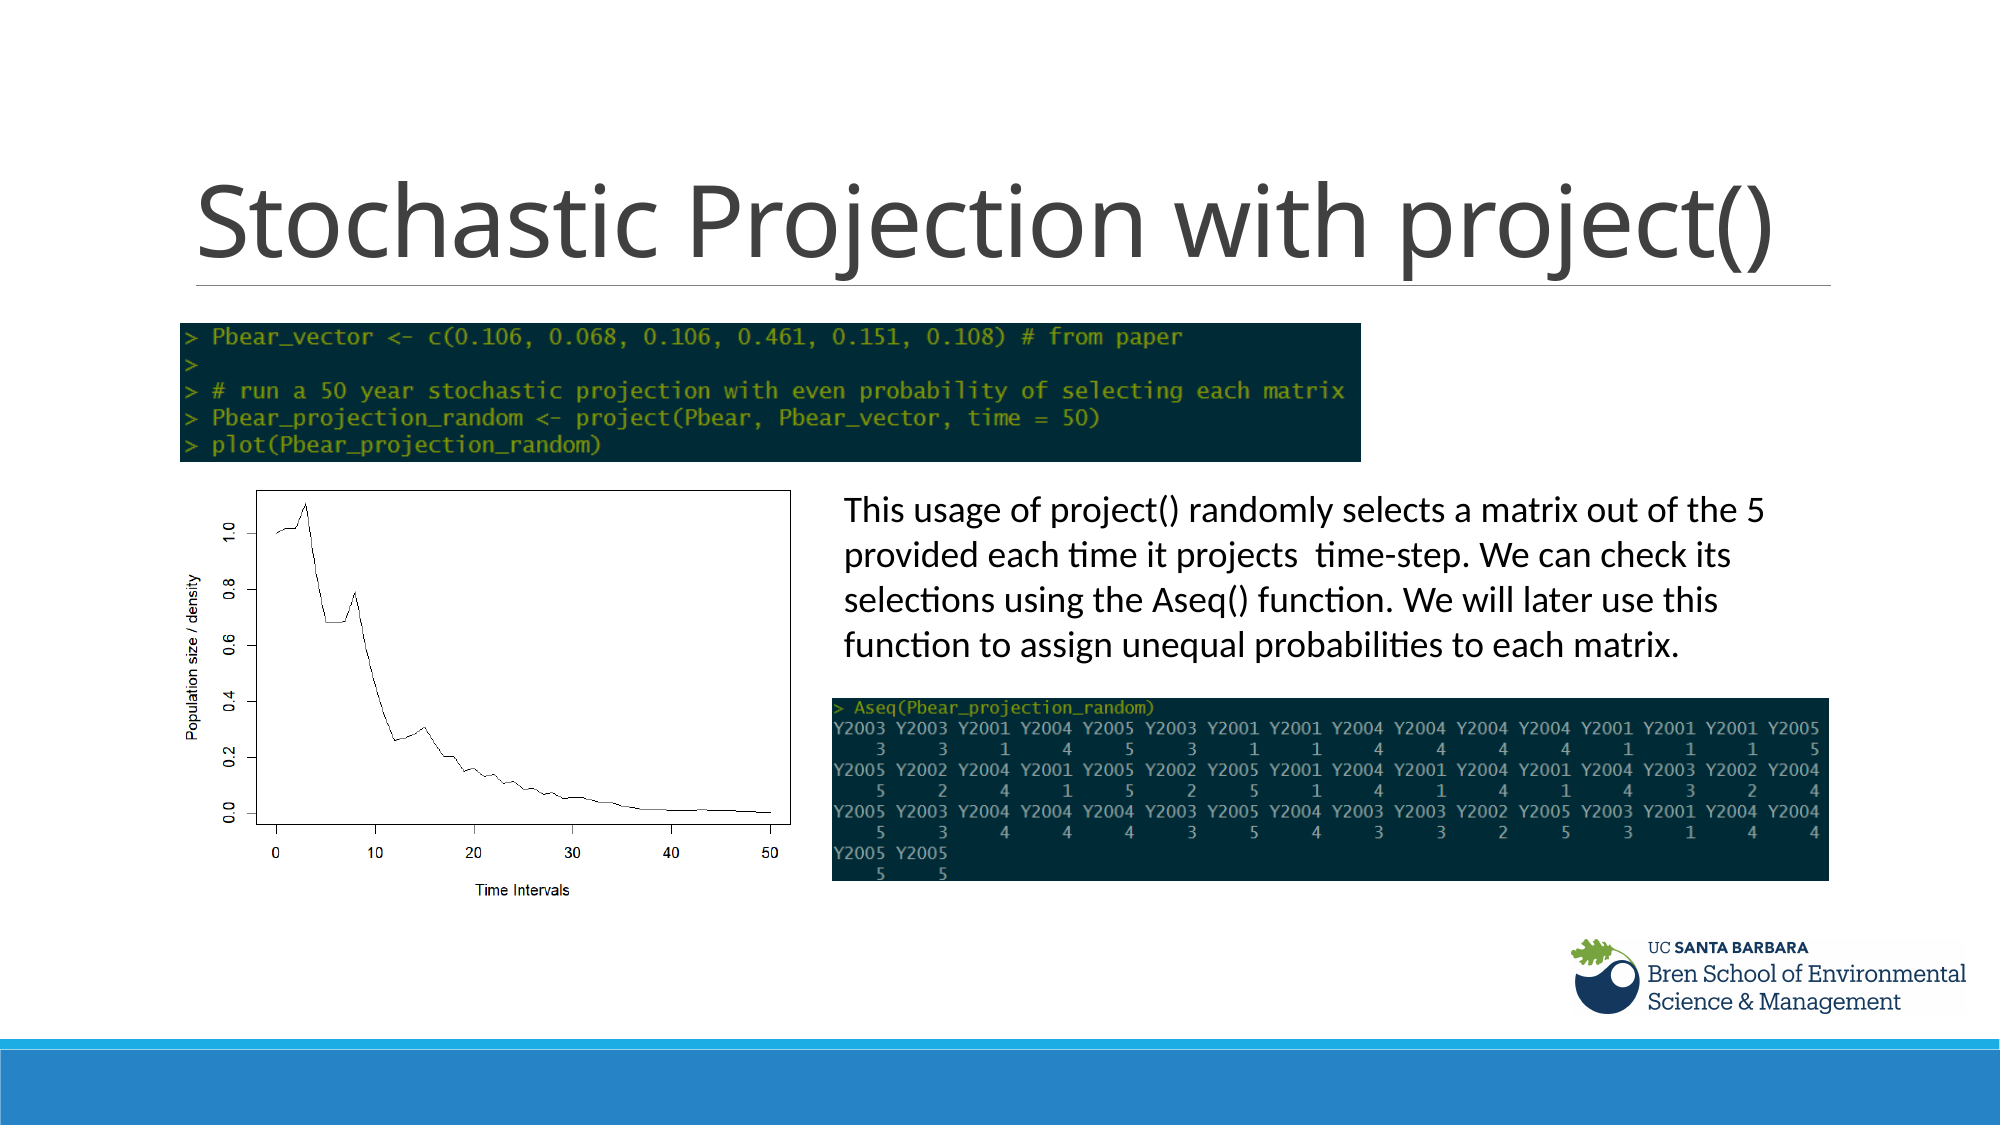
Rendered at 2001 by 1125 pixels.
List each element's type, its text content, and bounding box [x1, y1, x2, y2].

picture [1609, 765, 1615, 773]
picture [294, 414, 306, 429]
picture [269, 333, 273, 344]
picture [755, 384, 763, 398]
picture [1458, 806, 1465, 817]
picture [1173, 764, 1180, 775]
picture [1416, 722, 1422, 733]
picture [1053, 705, 1071, 713]
picture [1208, 764, 1214, 775]
picture [903, 411, 912, 425]
picture [1708, 807, 1713, 817]
picture [1376, 764, 1382, 775]
picture [429, 333, 440, 344]
picture [1733, 764, 1747, 775]
picture [630, 387, 656, 398]
picture [179, 477, 830, 919]
picture [1063, 387, 1073, 398]
picture [1540, 722, 1553, 734]
picture [936, 705, 946, 713]
picture [577, 329, 616, 344]
picture [186, 360, 197, 368]
picture [337, 330, 345, 344]
picture [213, 441, 224, 456]
picture [956, 329, 967, 344]
picture [1049, 806, 1056, 817]
picture [1111, 765, 1117, 774]
picture [1501, 743, 1506, 755]
picture [1157, 387, 1182, 402]
picture [445, 384, 453, 398]
picture [1235, 764, 1248, 775]
picture [994, 414, 1020, 425]
picture [309, 414, 333, 425]
picture [1345, 764, 1351, 775]
picture [1377, 743, 1382, 755]
picture [376, 441, 400, 452]
picture [401, 441, 411, 456]
picture [1022, 764, 1028, 775]
picture [526, 384, 534, 398]
picture [900, 722, 906, 734]
picture [914, 414, 925, 425]
picture [186, 441, 197, 449]
picture [984, 384, 992, 398]
picture [854, 702, 867, 713]
picture [970, 411, 979, 425]
picture [835, 414, 845, 425]
picture [445, 329, 449, 345]
picture [986, 722, 999, 734]
picture [336, 441, 346, 452]
picture [1806, 806, 1817, 817]
picture [269, 414, 273, 425]
picture [617, 414, 627, 429]
picture [1065, 827, 1070, 838]
picture [1609, 808, 1615, 816]
picture [1111, 724, 1117, 733]
picture [1147, 764, 1154, 775]
picture [1407, 764, 1413, 775]
picture [913, 701, 921, 713]
picture [1751, 826, 1755, 838]
picture [1065, 743, 1070, 754]
picture [577, 414, 588, 429]
picture [1102, 387, 1114, 398]
picture [1422, 806, 1429, 817]
picture [550, 329, 561, 344]
picture [1147, 806, 1153, 817]
picture [523, 435, 589, 452]
picture [362, 387, 373, 402]
picture [1333, 806, 1339, 817]
picture [1209, 806, 1216, 817]
picture [929, 414, 934, 425]
picture [846, 722, 852, 734]
picture [456, 329, 467, 344]
picture [220, 408, 265, 425]
picture [923, 847, 937, 859]
picture [1307, 387, 1317, 398]
picture [1033, 722, 1039, 734]
picture [860, 387, 871, 402]
picture [1111, 701, 1145, 713]
picture [483, 329, 494, 344]
picture [1771, 724, 1776, 734]
picture [362, 414, 373, 425]
picture [293, 387, 306, 398]
picture [1647, 765, 1653, 775]
picture [1360, 765, 1366, 773]
picture [660, 411, 669, 425]
picture [995, 387, 1007, 402]
picture [362, 441, 373, 456]
picture [1484, 724, 1490, 734]
picture [1086, 724, 1091, 734]
picture [793, 387, 844, 398]
picture [1484, 807, 1492, 817]
picture [429, 387, 440, 398]
picture [846, 807, 853, 817]
picture [347, 414, 359, 425]
picture [293, 333, 306, 344]
picture [1720, 723, 1725, 731]
picture [593, 387, 616, 398]
picture [780, 408, 832, 425]
picture [1520, 764, 1525, 775]
picture [692, 408, 737, 425]
picture [923, 764, 931, 775]
picture [1022, 806, 1028, 817]
picture [986, 764, 1003, 775]
picture [981, 705, 993, 713]
picture [511, 441, 521, 452]
picture [908, 723, 915, 734]
picture [672, 329, 683, 344]
picture [403, 387, 413, 398]
picture [837, 848, 843, 859]
picture [1333, 764, 1339, 775]
picture [186, 333, 197, 341]
picture [1315, 806, 1319, 817]
picture [288, 435, 332, 452]
picture [1084, 764, 1091, 775]
picture [1360, 808, 1366, 815]
picture [882, 705, 895, 716]
picture [347, 333, 359, 344]
picture [923, 705, 932, 713]
picture [1378, 785, 1382, 796]
picture [861, 329, 872, 344]
picture [1332, 387, 1343, 398]
picture [378, 411, 386, 425]
picture [590, 435, 600, 455]
picture [1718, 807, 1725, 817]
picture [1540, 764, 1553, 775]
picture [1148, 701, 1153, 715]
picture [1396, 764, 1402, 775]
picture [1500, 764, 1506, 775]
picture [1797, 765, 1803, 772]
picture [898, 764, 906, 775]
picture [1089, 408, 1098, 428]
picture [927, 329, 939, 344]
picture [220, 327, 265, 344]
picture [1346, 806, 1351, 814]
picture [444, 414, 454, 425]
picture [1780, 807, 1787, 817]
title Stochastic Projection with project() [180, 47, 1830, 285]
picture [766, 381, 777, 398]
picture [939, 785, 946, 796]
picture [536, 414, 549, 425]
picture [550, 387, 561, 398]
picture [1422, 723, 1429, 734]
picture [1017, 705, 1026, 713]
picture [1197, 387, 1235, 398]
picture [968, 329, 993, 344]
picture [862, 808, 868, 815]
picture [1294, 384, 1303, 398]
picture [1049, 764, 1056, 774]
picture [1806, 764, 1813, 775]
picture [1378, 722, 1382, 734]
picture [483, 441, 494, 452]
picture [617, 387, 627, 402]
picture [837, 765, 843, 775]
picture [363, 333, 373, 344]
picture [1049, 724, 1055, 732]
picture [1066, 806, 1070, 817]
picture [1609, 725, 1615, 733]
picture [1271, 806, 1278, 817]
picture [226, 435, 234, 452]
picture [837, 722, 844, 734]
picture [960, 806, 967, 817]
picture [923, 806, 931, 817]
picture [1052, 327, 1061, 344]
picture [1531, 766, 1538, 775]
picture [1003, 764, 1007, 775]
picture [1813, 764, 1817, 775]
picture [660, 384, 669, 398]
picture [1789, 726, 1803, 734]
picture [456, 387, 480, 398]
picture [835, 806, 843, 817]
picture [971, 807, 977, 817]
picture [1263, 387, 1290, 398]
picture [1656, 722, 1662, 734]
picture [1770, 806, 1776, 817]
picture [1167, 722, 1180, 734]
picture [1063, 410, 1088, 425]
picture [1484, 764, 1492, 774]
picture [1627, 785, 1631, 796]
picture [1021, 329, 1034, 344]
picture [1095, 723, 1101, 734]
picture [1473, 764, 1481, 775]
picture [1235, 806, 1248, 817]
picture [1231, 722, 1248, 734]
picture [1346, 723, 1351, 731]
picture [923, 722, 937, 734]
picture [1780, 764, 1787, 775]
picture [862, 849, 868, 857]
picture [1500, 785, 1506, 796]
picture [456, 408, 522, 425]
picture [541, 387, 545, 398]
picture [1117, 333, 1168, 348]
picture [1440, 743, 1444, 755]
picture [1021, 387, 1034, 398]
picture [469, 441, 480, 452]
picture [1298, 806, 1305, 816]
picture [1128, 826, 1132, 838]
picture [706, 387, 710, 398]
picture [1075, 387, 1088, 398]
picture [268, 387, 278, 398]
picture [1033, 764, 1039, 775]
picture [995, 327, 1004, 347]
text_box This usage of project() randomly selects a matrix out of the 5 provided each time it projects time-step. We can check its selections using the Aseq() function. We will later use this function to assign unequal probabilities to each matrix. [836, 478, 1830, 673]
picture [1558, 722, 1569, 734]
picture [1085, 705, 1092, 713]
picture [766, 329, 791, 344]
picture [955, 381, 963, 398]
picture [961, 724, 966, 734]
picture [1811, 785, 1817, 796]
picture [334, 414, 343, 429]
picture [1065, 723, 1070, 734]
picture [186, 414, 197, 422]
picture [899, 703, 904, 715]
picture [1540, 806, 1553, 817]
picture [1625, 764, 1631, 775]
picture [1111, 808, 1117, 816]
picture [673, 408, 683, 428]
picture [986, 806, 1003, 817]
picture [1648, 806, 1653, 817]
picture [1064, 333, 1102, 344]
picture [738, 329, 750, 344]
picture [1133, 384, 1141, 398]
picture [1095, 807, 1102, 817]
picture [1749, 806, 1755, 817]
picture [1797, 809, 1803, 817]
picture [1407, 806, 1413, 817]
picture [1440, 723, 1444, 734]
picture [684, 387, 703, 398]
picture [1117, 387, 1128, 398]
picture [483, 381, 521, 398]
picture [1594, 764, 1600, 775]
picture [1733, 806, 1741, 817]
picture [684, 329, 710, 344]
picture [898, 806, 905, 817]
picture [833, 329, 845, 344]
picture [908, 807, 915, 817]
picture [1771, 766, 1777, 775]
picture [1298, 724, 1304, 732]
picture [307, 333, 332, 344]
picture [1407, 723, 1413, 734]
picture [1789, 807, 1793, 817]
picture [875, 329, 885, 344]
picture [1039, 381, 1047, 398]
picture [1126, 806, 1132, 817]
picture [1238, 381, 1243, 398]
picture [1270, 764, 1276, 775]
picture [644, 329, 656, 344]
picture [888, 329, 899, 344]
picture [959, 764, 967, 775]
picture [1033, 807, 1039, 817]
picture [1173, 806, 1180, 817]
picture [256, 438, 264, 452]
picture [1733, 722, 1747, 734]
picture [387, 333, 400, 341]
picture [875, 381, 939, 398]
picture [986, 414, 990, 425]
picture [269, 435, 278, 455]
picture [593, 414, 616, 425]
picture [873, 414, 898, 425]
picture [1656, 806, 1663, 817]
picture [239, 441, 252, 452]
picture [401, 414, 427, 425]
picture [724, 387, 738, 398]
picture [630, 414, 656, 425]
picture [685, 410, 689, 425]
picture [1172, 333, 1182, 344]
picture [1298, 765, 1305, 775]
picture [445, 438, 453, 452]
picture [212, 383, 225, 398]
picture [374, 387, 400, 398]
picture [862, 724, 868, 732]
picture [1090, 381, 1097, 398]
picture [1084, 806, 1092, 817]
picture [1003, 785, 1007, 796]
picture [860, 414, 871, 425]
picture [1471, 806, 1481, 817]
picture [1571, 939, 1966, 1015]
picture [392, 414, 396, 425]
picture [496, 329, 521, 344]
picture [740, 414, 750, 425]
picture [970, 705, 978, 716]
picture [1501, 722, 1506, 734]
picture [1315, 826, 1319, 838]
picture [794, 329, 804, 344]
picture [1656, 764, 1663, 775]
picture [869, 847, 874, 859]
picture [862, 766, 868, 773]
picture [1360, 725, 1366, 733]
picture [1594, 806, 1600, 817]
picture [322, 383, 346, 398]
picture [1582, 764, 1588, 775]
picture [1458, 764, 1463, 775]
picture [242, 387, 264, 398]
picture [577, 387, 588, 402]
picture [415, 441, 440, 452]
picture [186, 387, 197, 395]
picture [1562, 743, 1569, 755]
picture [1422, 764, 1429, 775]
